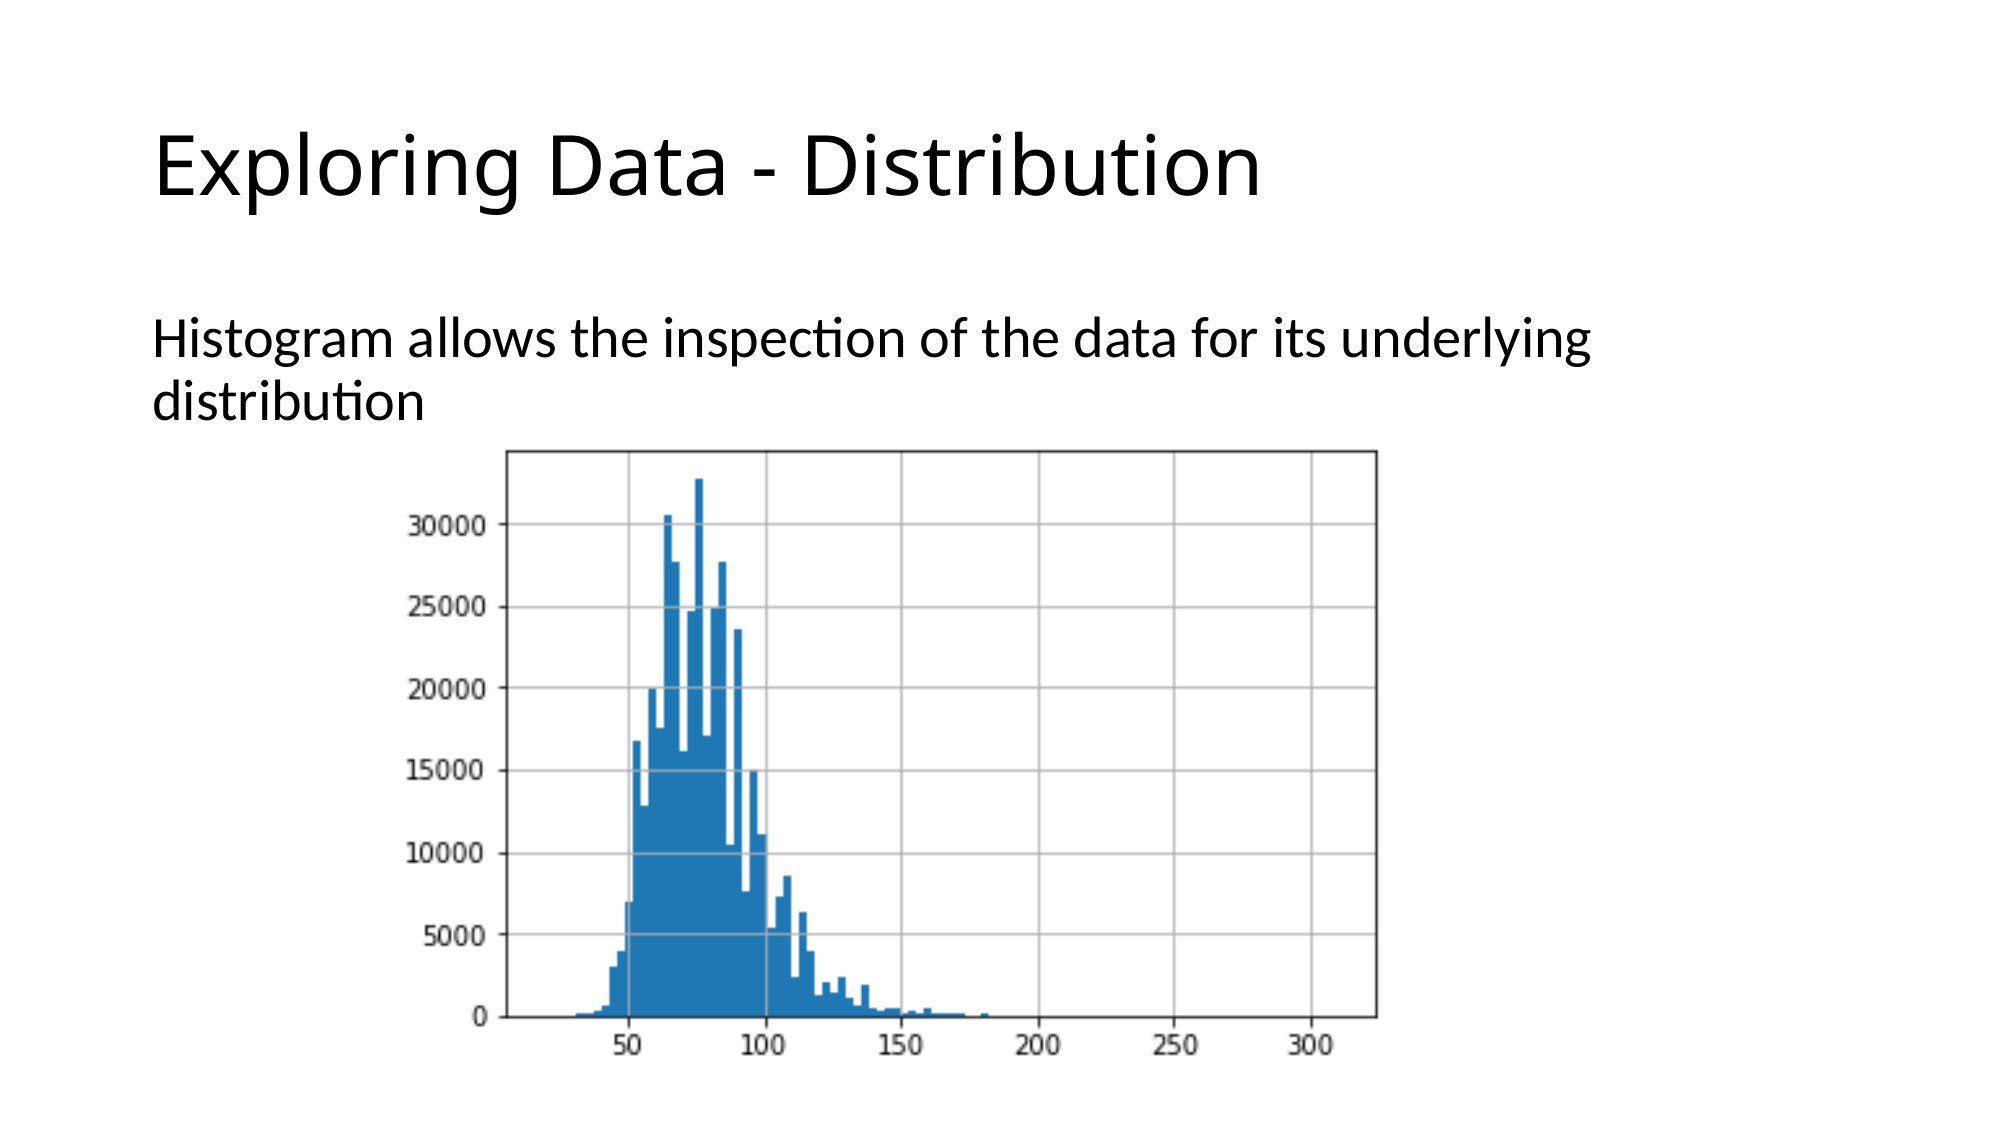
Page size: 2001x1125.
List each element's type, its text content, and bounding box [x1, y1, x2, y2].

picture [387, 425, 1402, 1079]
list Histogram allows the inspection of the data for its underlying distribution [137, 299, 1863, 1014]
title Exploring Data - Distribution [137, 59, 1863, 278]
